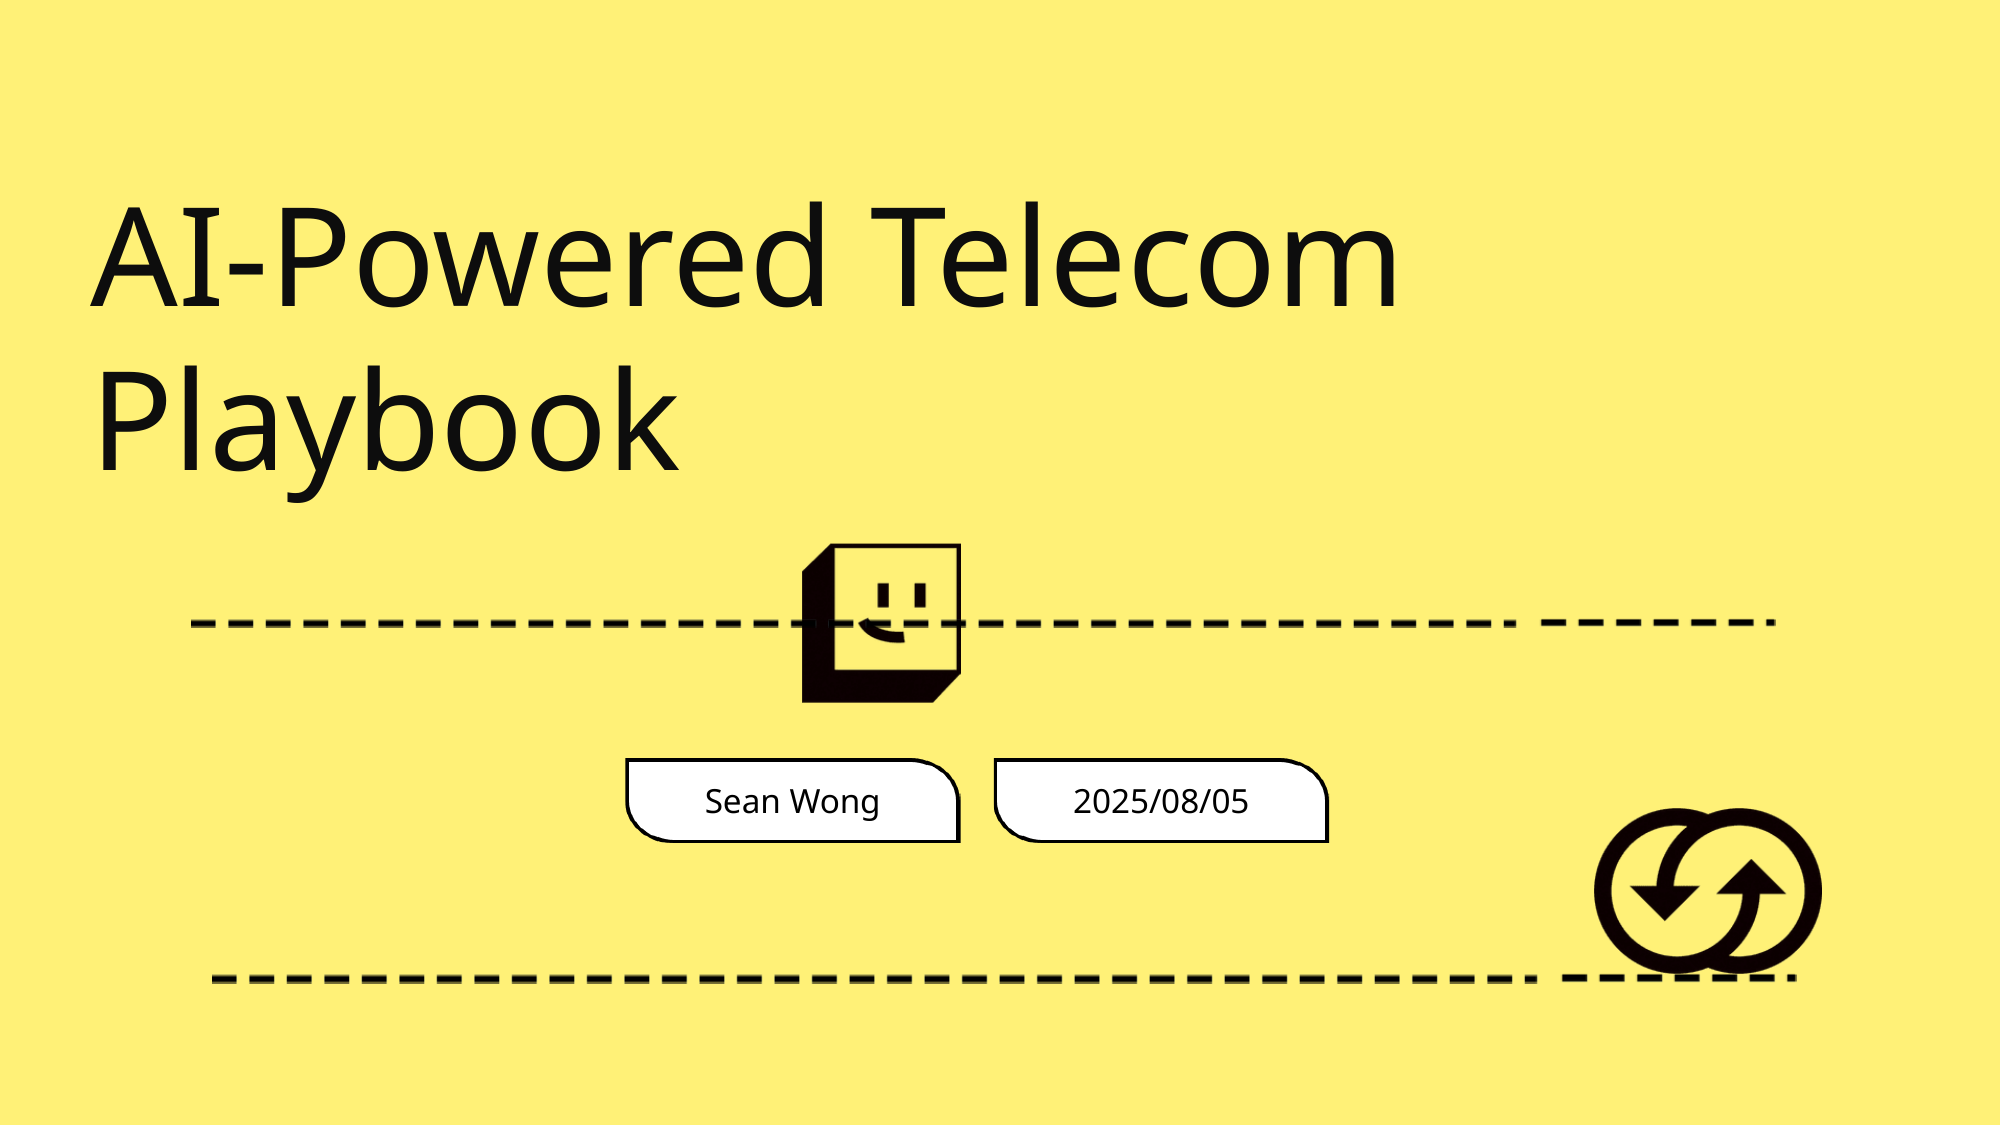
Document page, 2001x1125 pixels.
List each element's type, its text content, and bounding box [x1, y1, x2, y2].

text_box AI-Powered Telecom Playbook [74, 160, 1965, 589]
picture [993, 758, 1330, 843]
picture [212, 808, 1822, 984]
picture [625, 758, 961, 843]
picture [191, 543, 1776, 703]
